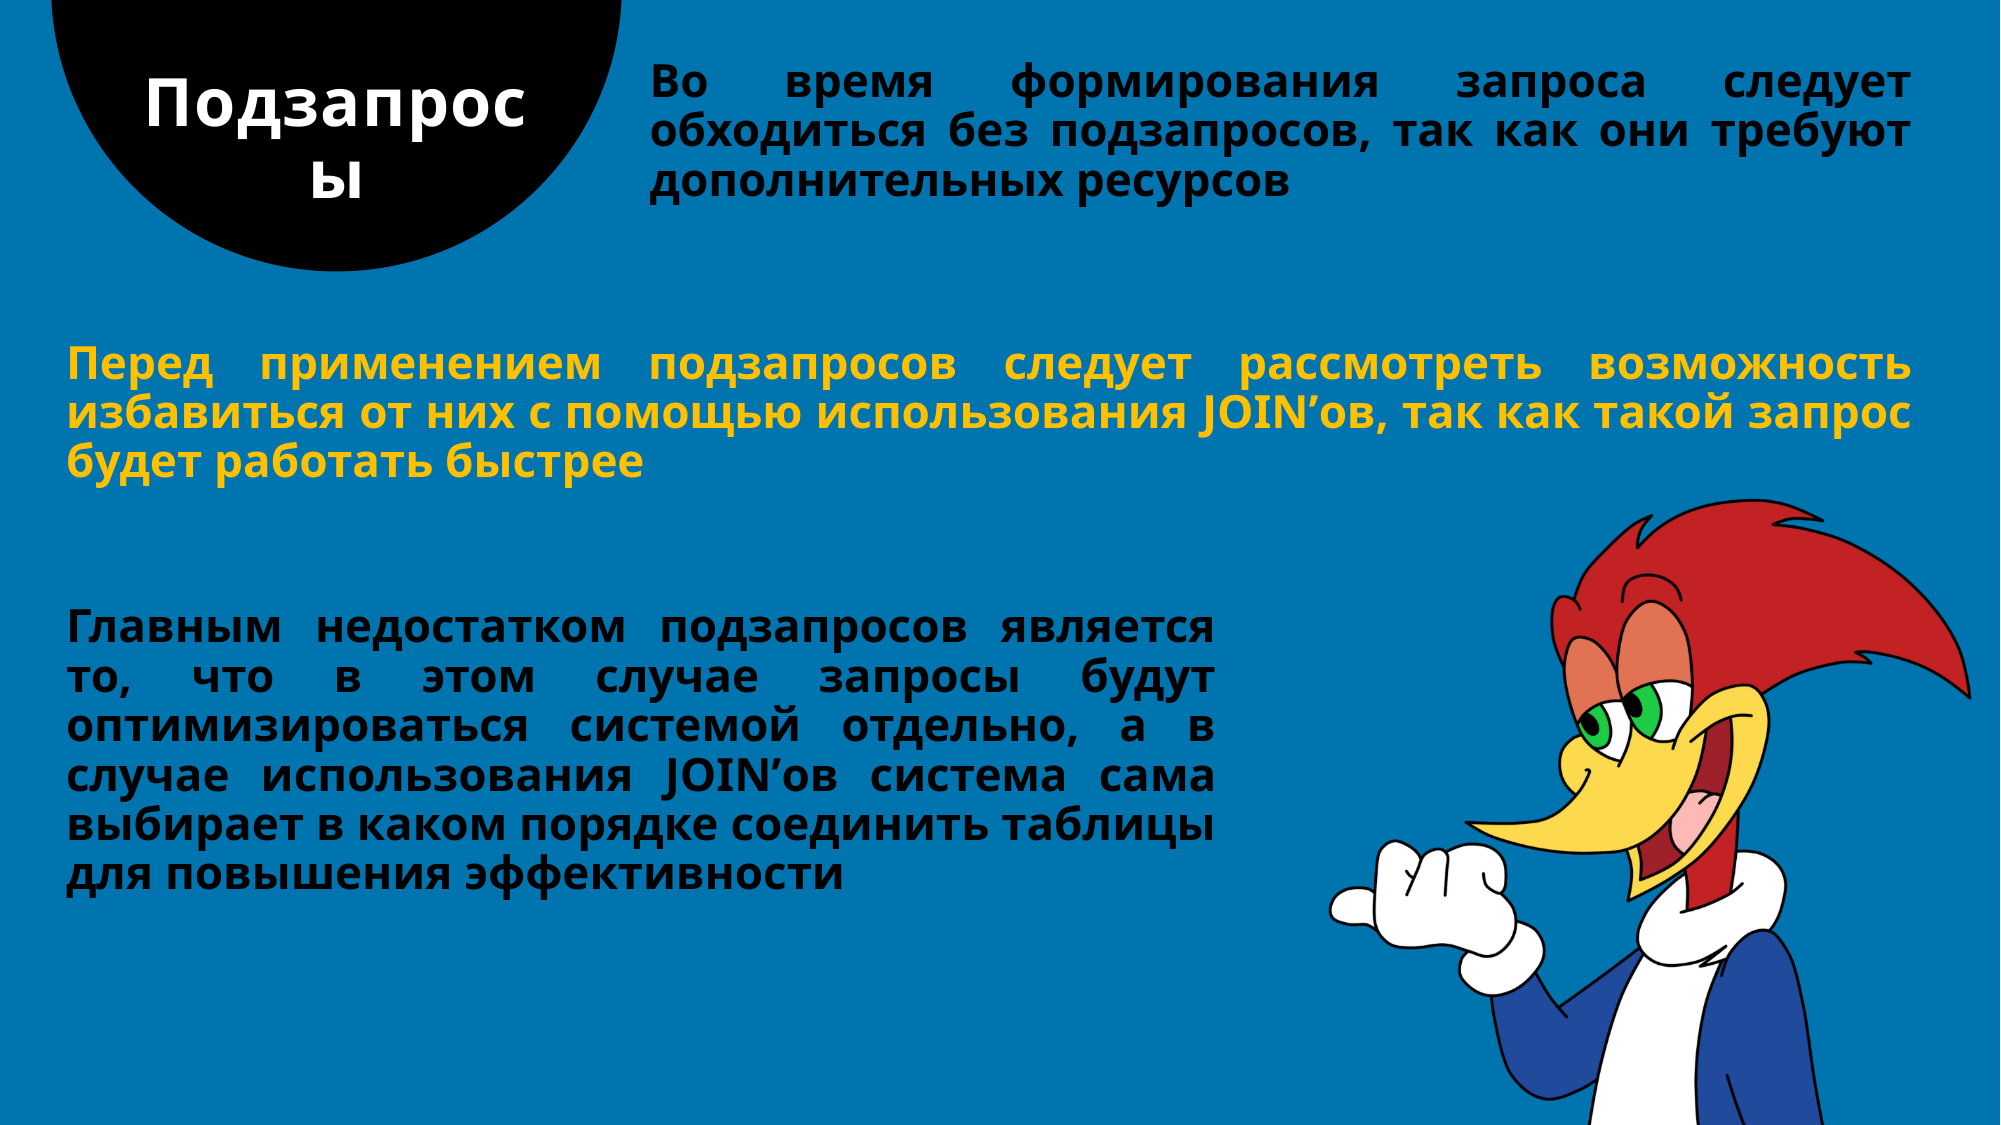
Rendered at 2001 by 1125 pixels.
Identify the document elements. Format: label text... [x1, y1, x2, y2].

text_box [50, 0, 623, 273]
list Перед применением подзапросов следует рассмотреть возможность избавиться от них с помощью использования JOIN’ов, так как такой запрос будет работать быстрее [51, 332, 1928, 492]
picture [1330, 500, 1970, 1125]
list Главным недостатком подзапросов является то, что в этом случае запросы будут оптимизироваться системой отдельно, а в случае использования JOIN’ов система сама выбирает в каком порядке соединить таблицы для повышения эффективности [51, 595, 1232, 911]
title Подзапросы [104, 0, 569, 150]
list Во время формирования запроса следует обходиться без подзапросов, так как они требуют дополнительных ресурсов [634, 50, 1928, 216]
